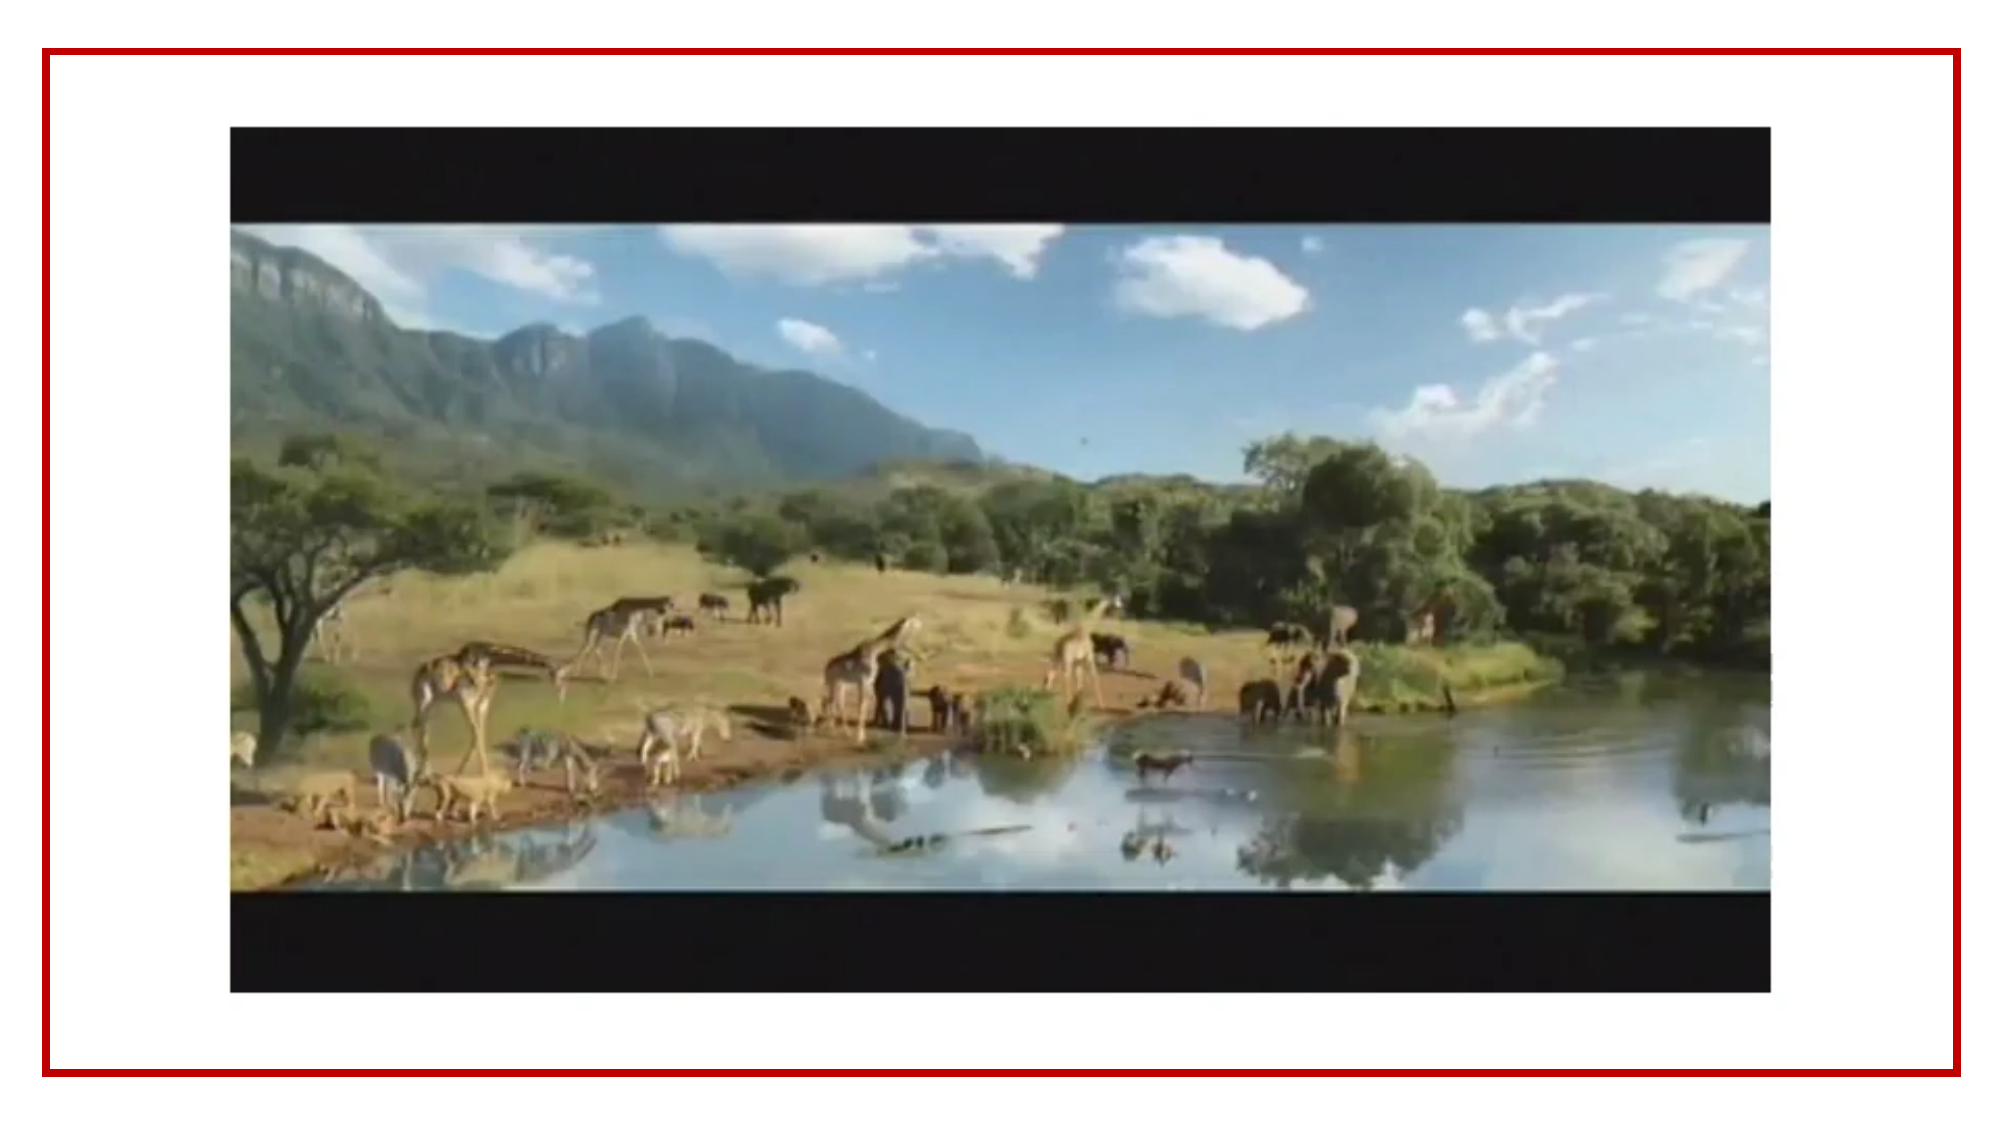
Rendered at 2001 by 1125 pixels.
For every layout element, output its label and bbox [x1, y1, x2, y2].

text_box [211, 112, 1789, 1013]
text_box [45, 50, 1958, 1074]
